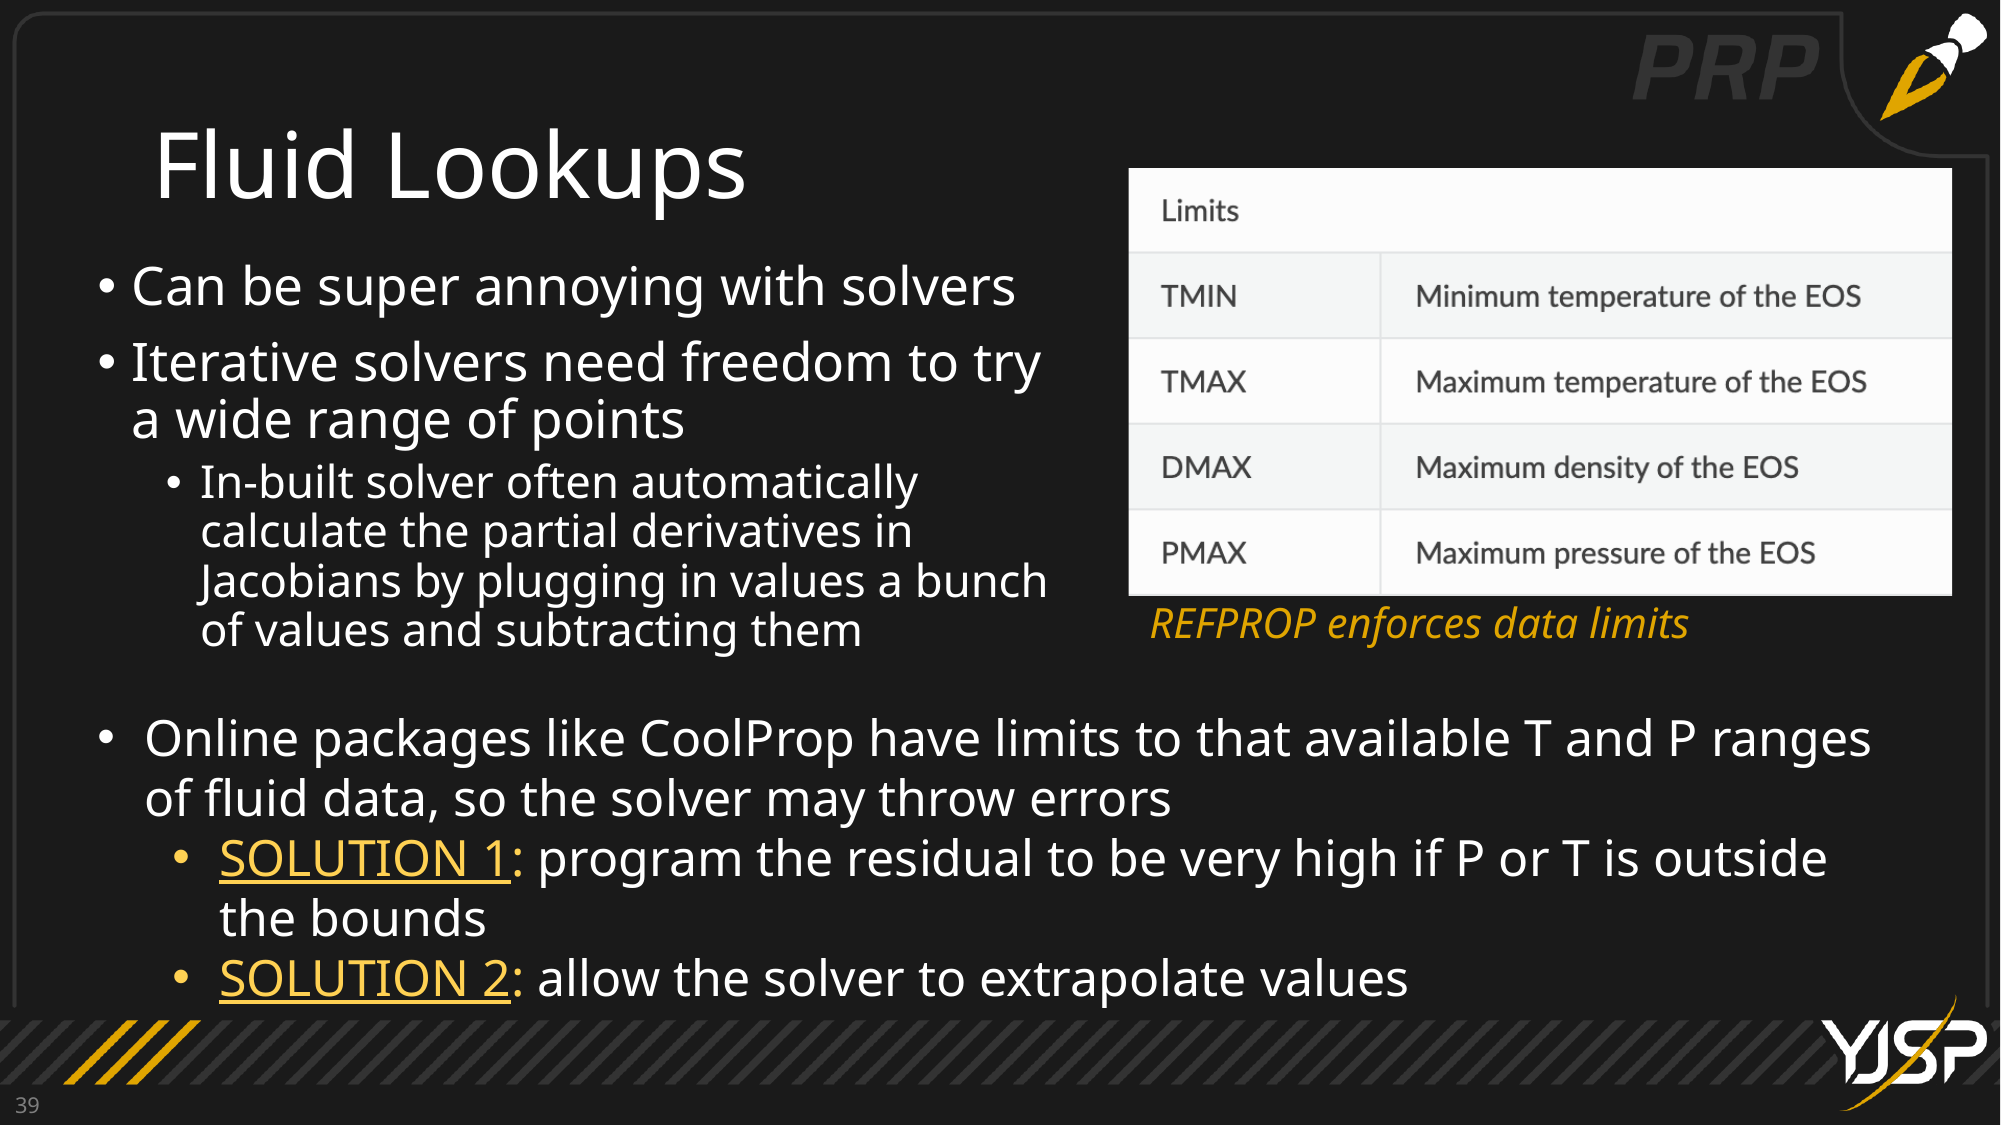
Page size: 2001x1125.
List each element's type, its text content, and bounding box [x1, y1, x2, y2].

slide_number 39 [0, 1088, 450, 1125]
text_box Online packages like CoolProp have limits to that available T and P ranges of fluid data, so the solver may throw errors SOLUTION 1: program the residual to be very high if P or T is outside the bounds SOLUTION 2: allow the solver to extrapolate values [82, 699, 1918, 1014]
title Fluid Lookups [137, 59, 1863, 278]
text_box REFPROP enforces data limits [1134, 595, 2000, 669]
list Can be super annoying with solvers Iterative solvers need freedom to try a wide range of points In-built solver often automatically calculate the partial derivatives in Jacobians by plugging in values a bunch of values and subtracting them [82, 252, 1094, 669]
picture [0, 0, 2001, 1125]
